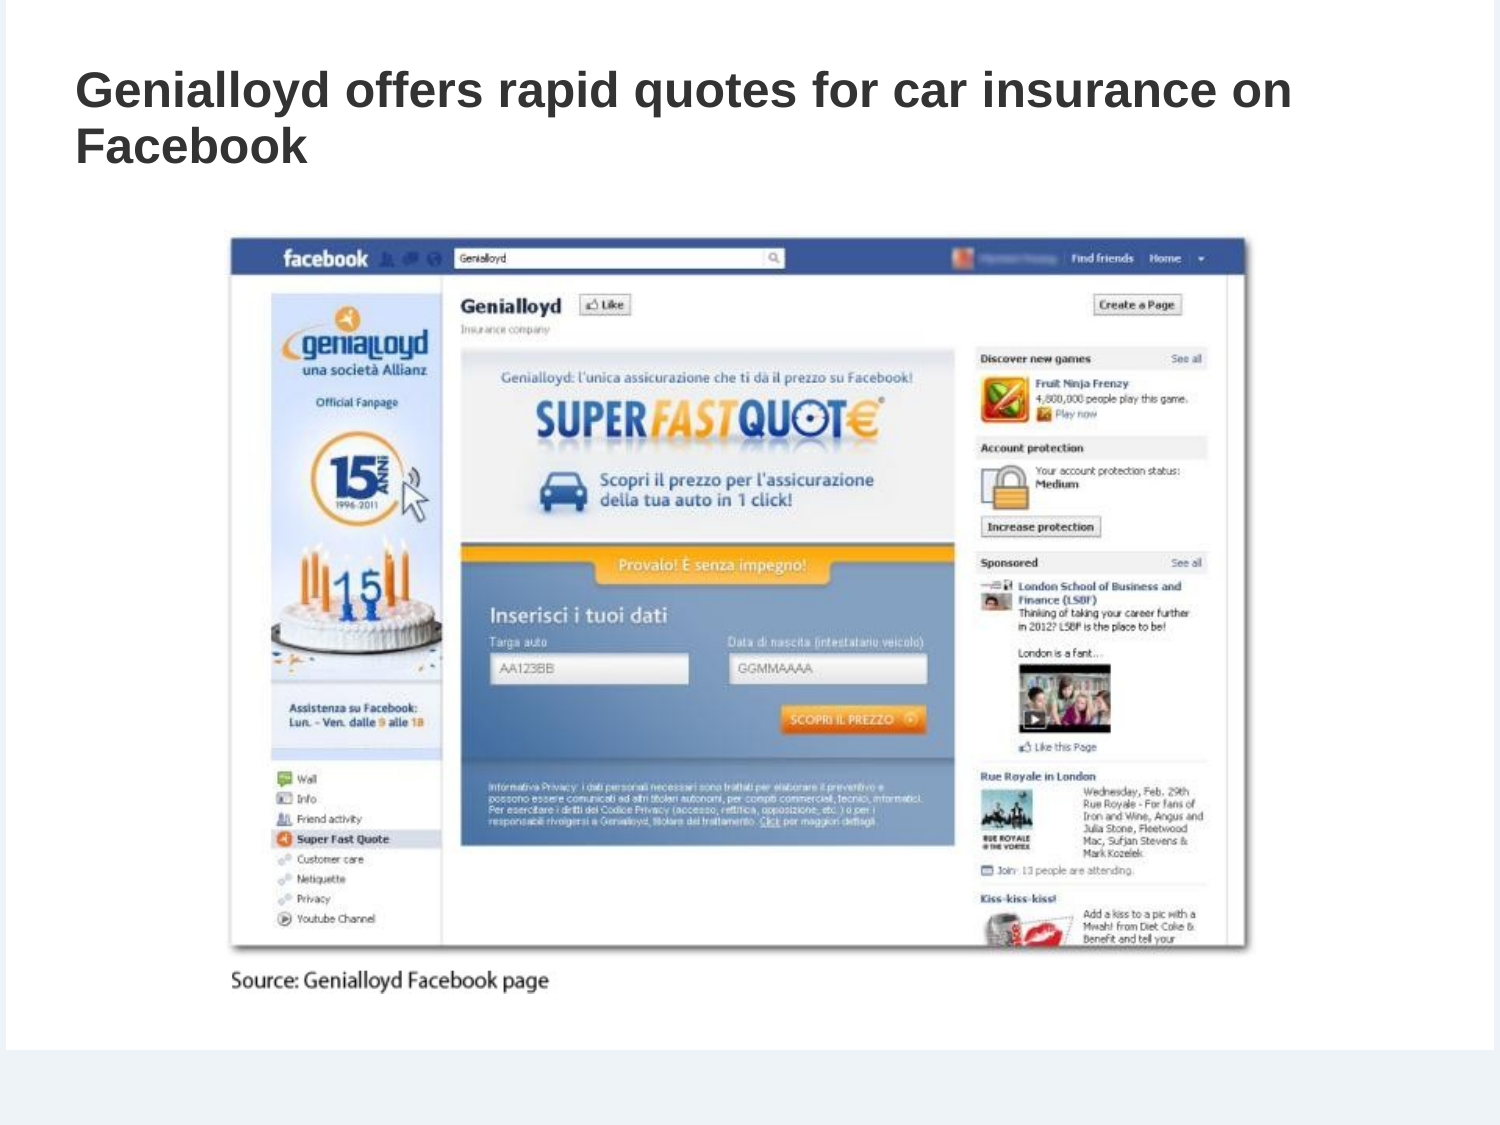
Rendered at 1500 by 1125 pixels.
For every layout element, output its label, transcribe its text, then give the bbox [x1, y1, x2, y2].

text_box [223, 230, 1258, 959]
text_box [231, 958, 1268, 994]
text_box Genialloyd offers rapid quotes for car insurance on Facebook [72, 60, 1294, 176]
